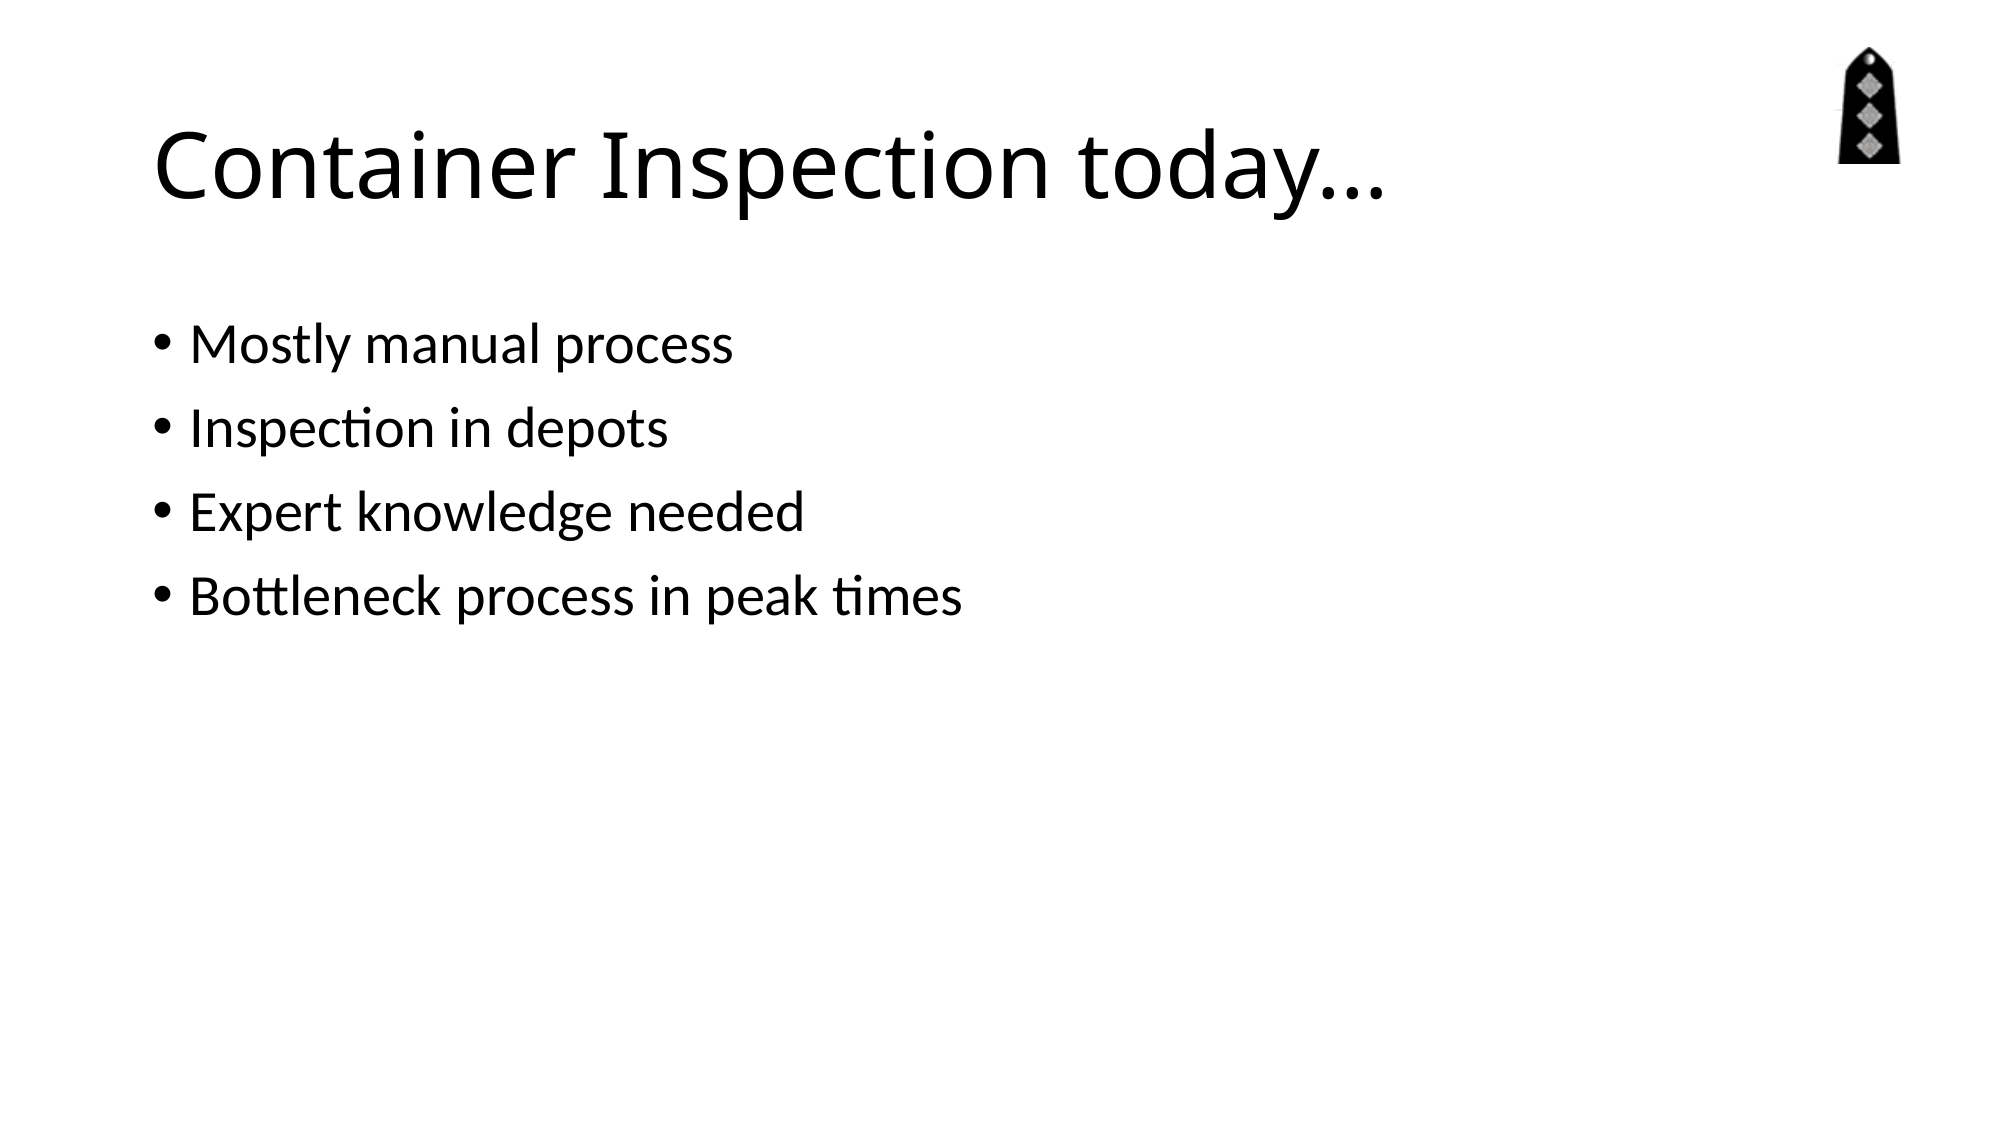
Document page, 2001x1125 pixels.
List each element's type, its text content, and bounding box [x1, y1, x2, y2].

title Container Inspection today… [137, 59, 1863, 278]
picture [1830, 47, 1909, 164]
list Mostly manual process Inspection in depots Expert knowledge needed Bottleneck process in peak times [137, 306, 1863, 1020]
